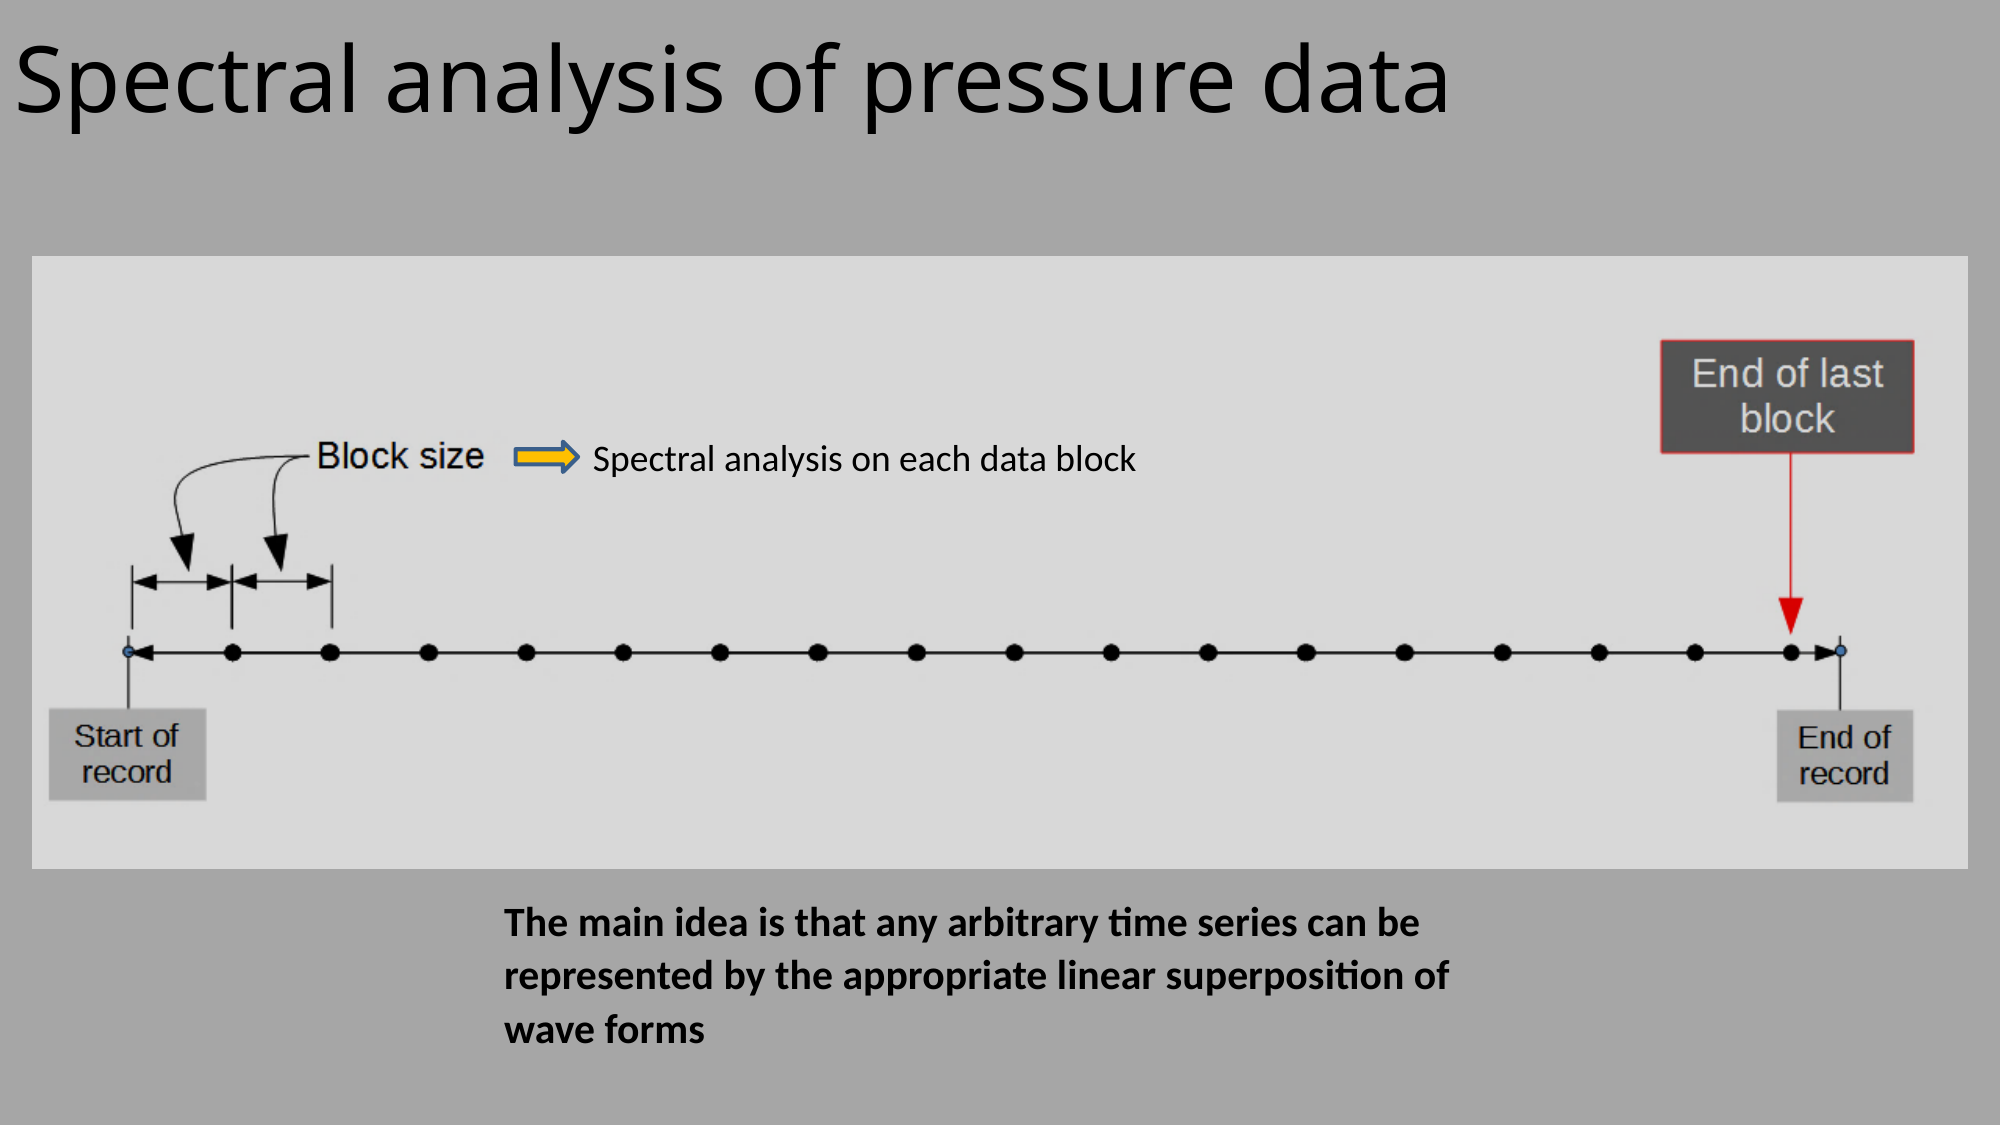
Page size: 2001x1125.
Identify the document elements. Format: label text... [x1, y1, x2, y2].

text_box Spectral analysis of pressure data [0, 0, 1986, 165]
picture [31, 255, 1969, 869]
text_box The main idea is that any arbitrary time series can be represented by the appropriate linear superposition of wave forms [489, 883, 1511, 1060]
